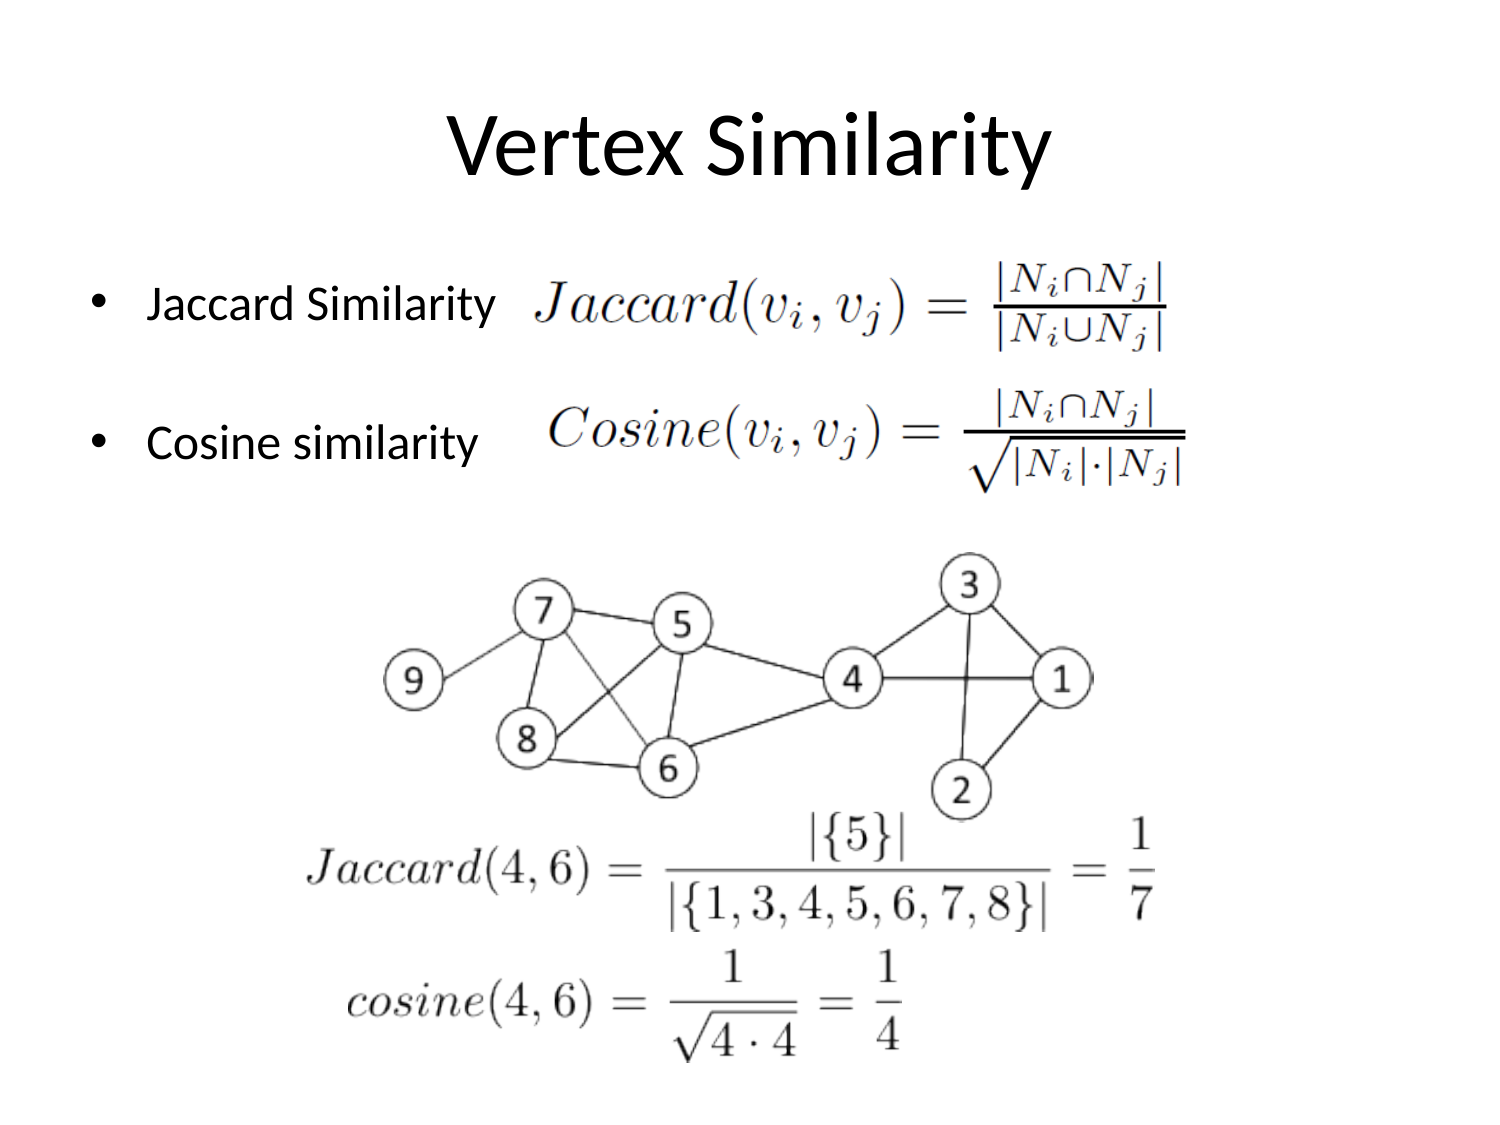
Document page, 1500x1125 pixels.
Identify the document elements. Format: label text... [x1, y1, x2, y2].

picture [348, 947, 902, 1063]
picture [522, 255, 1179, 362]
list Jaccard Similarity Cosine similarity [75, 262, 1425, 1005]
picture [306, 551, 1155, 932]
title Vertex Similarity [75, 45, 1425, 233]
picture [536, 386, 1193, 496]
